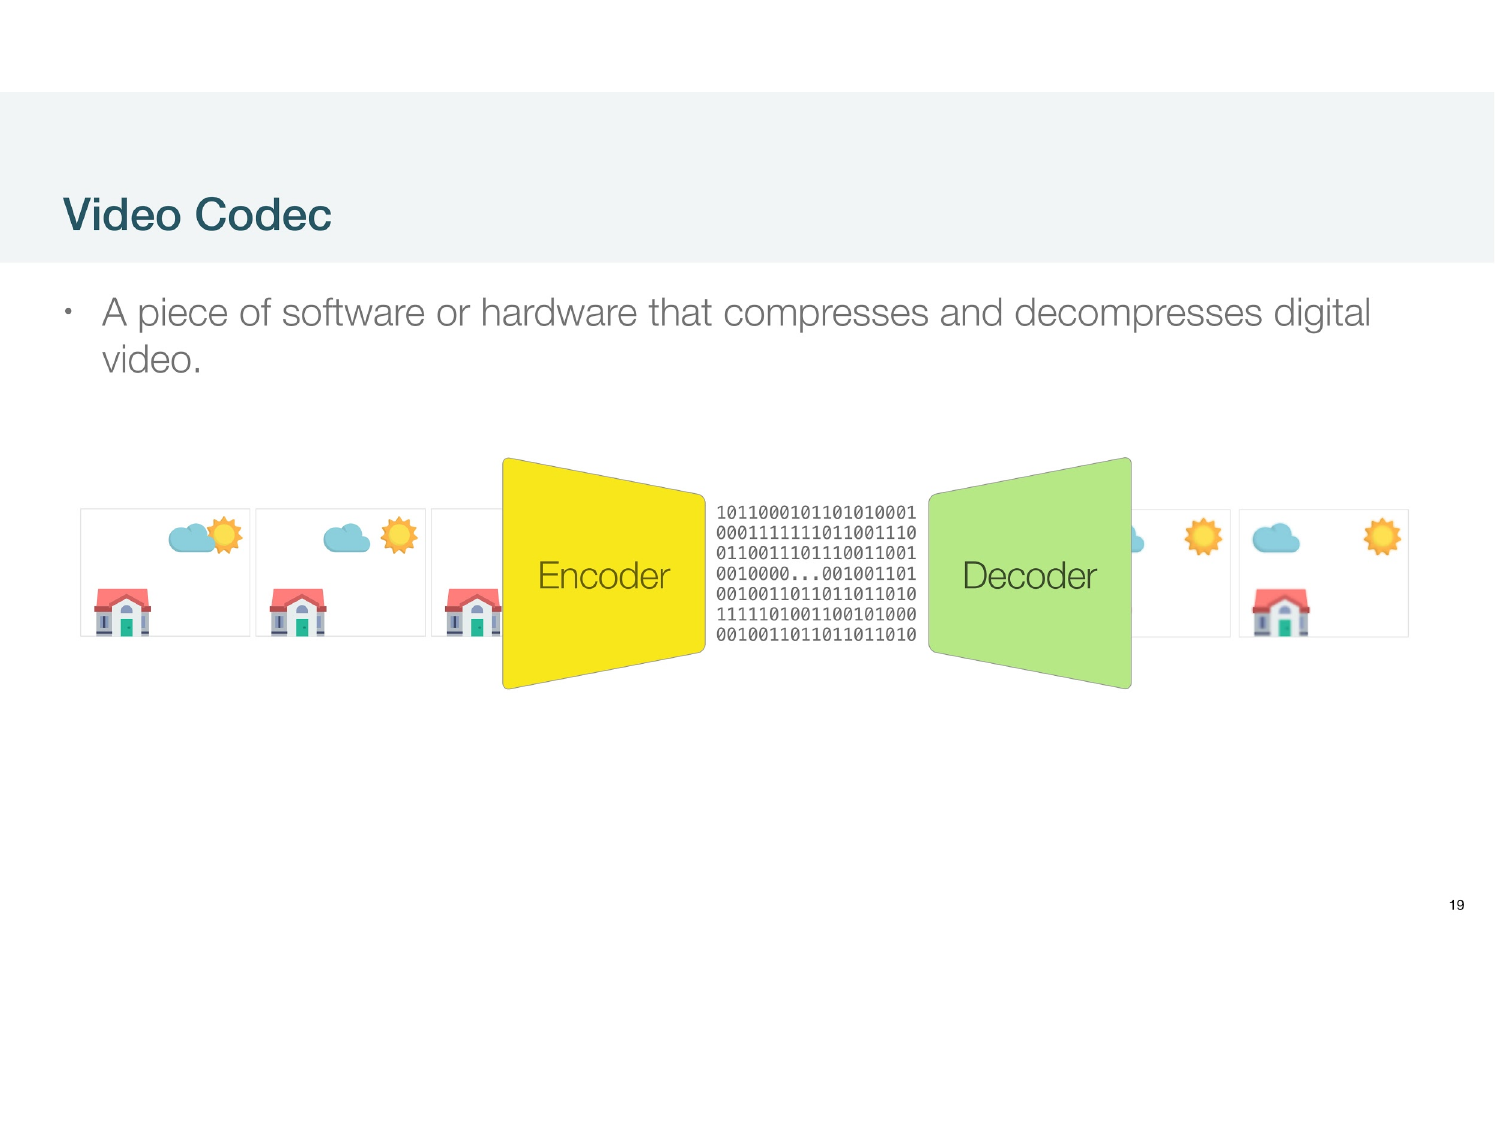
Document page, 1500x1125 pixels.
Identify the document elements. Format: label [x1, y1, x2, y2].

picture [0, 92, 1495, 937]
